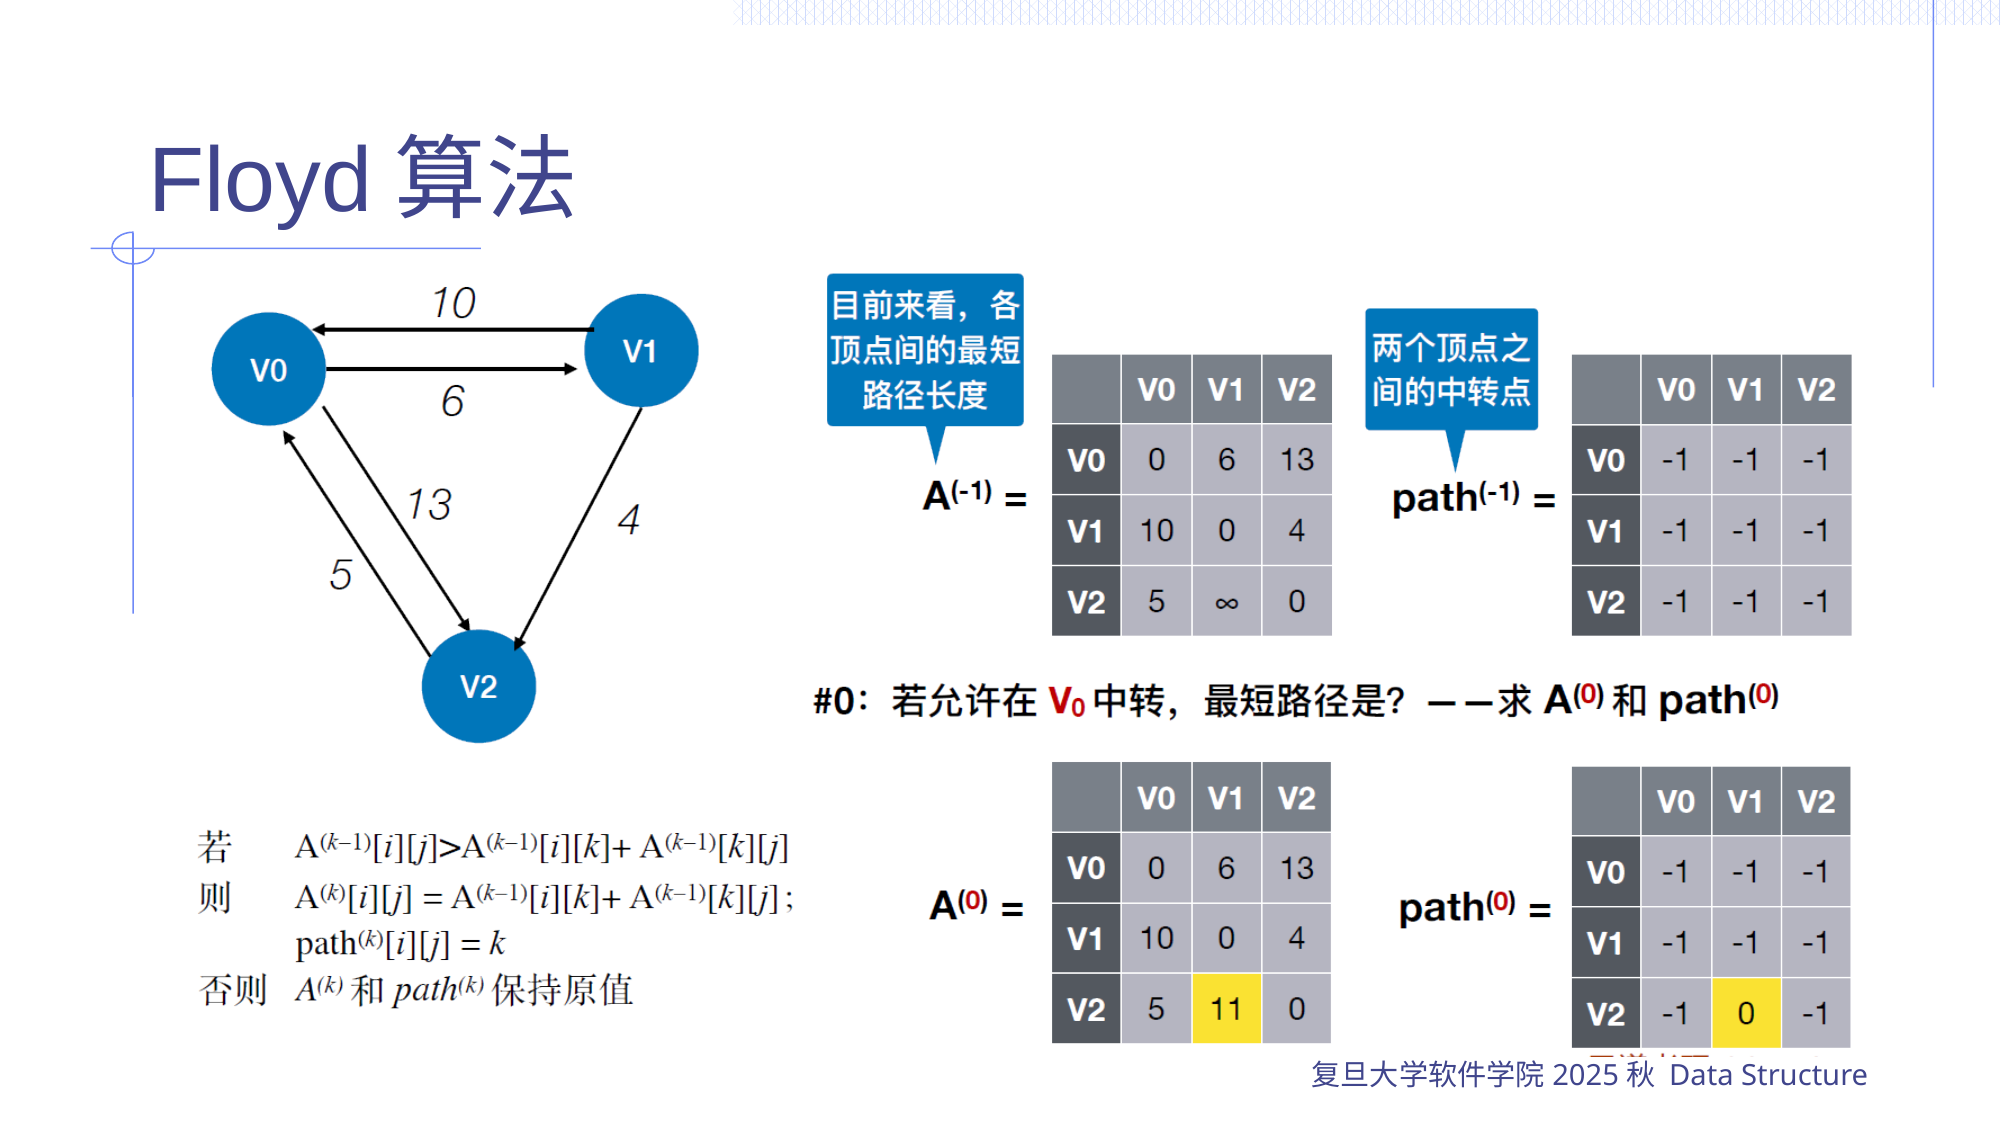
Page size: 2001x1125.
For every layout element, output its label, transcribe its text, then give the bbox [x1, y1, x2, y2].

title Floyd算法 [133, 50, 1834, 238]
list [160, 243, 1907, 1057]
